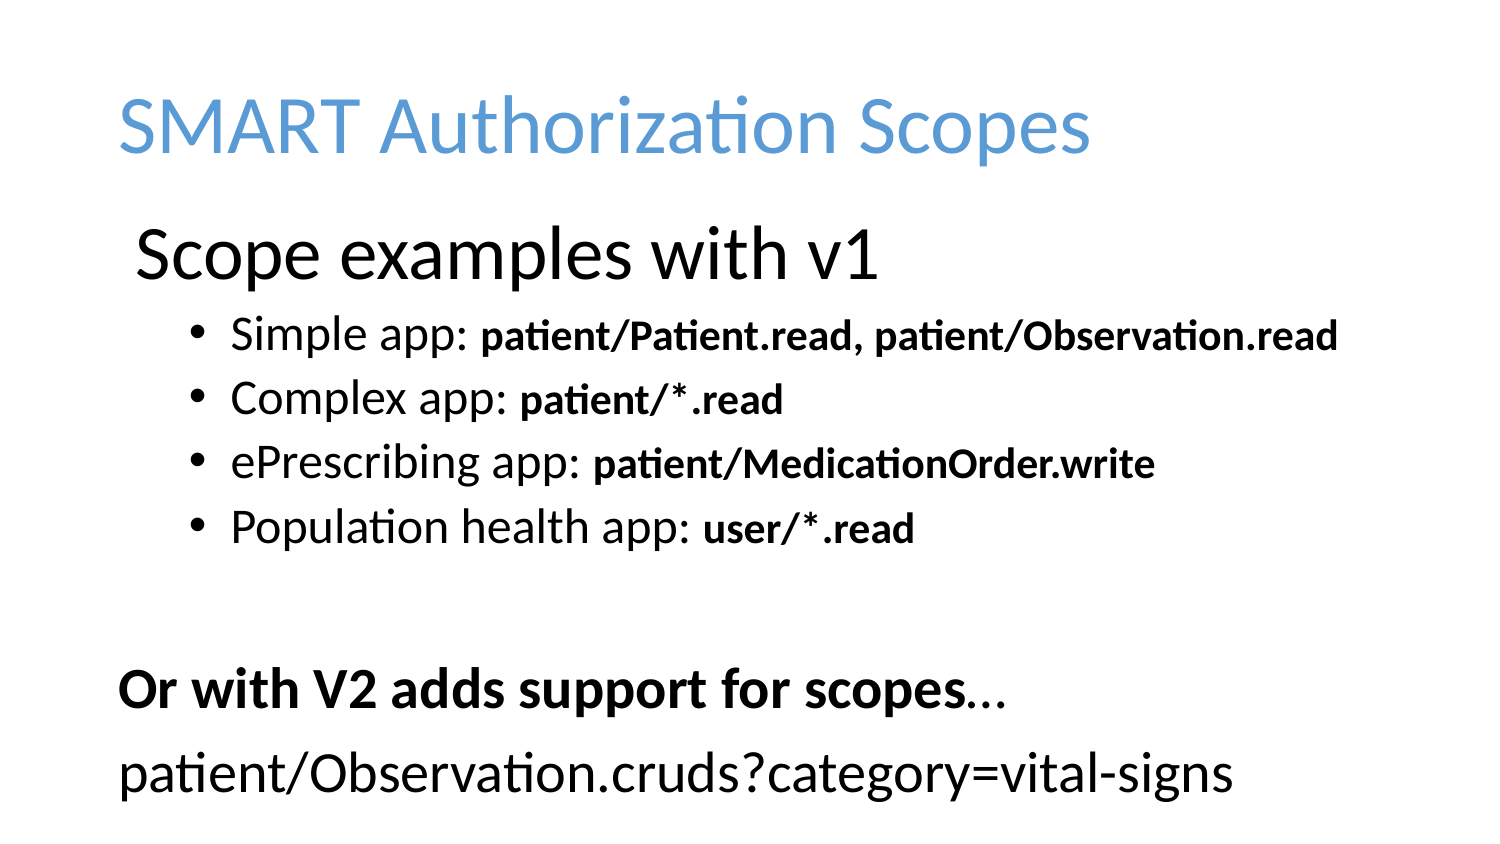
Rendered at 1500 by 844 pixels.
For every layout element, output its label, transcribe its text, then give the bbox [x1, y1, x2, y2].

title SMART Authorization Scopes [103, 44, 1397, 208]
list Scope examples with v1 Simple app: patient/Patient.read, patient/Observation.read Complex app: patient/*.read ePrescribing app: patient/MedicationOrder.write Population health app: user/*.read Or with V2 adds support for scopes… patient/Observation.cruds?category=vital-signs [103, 208, 1397, 742]
